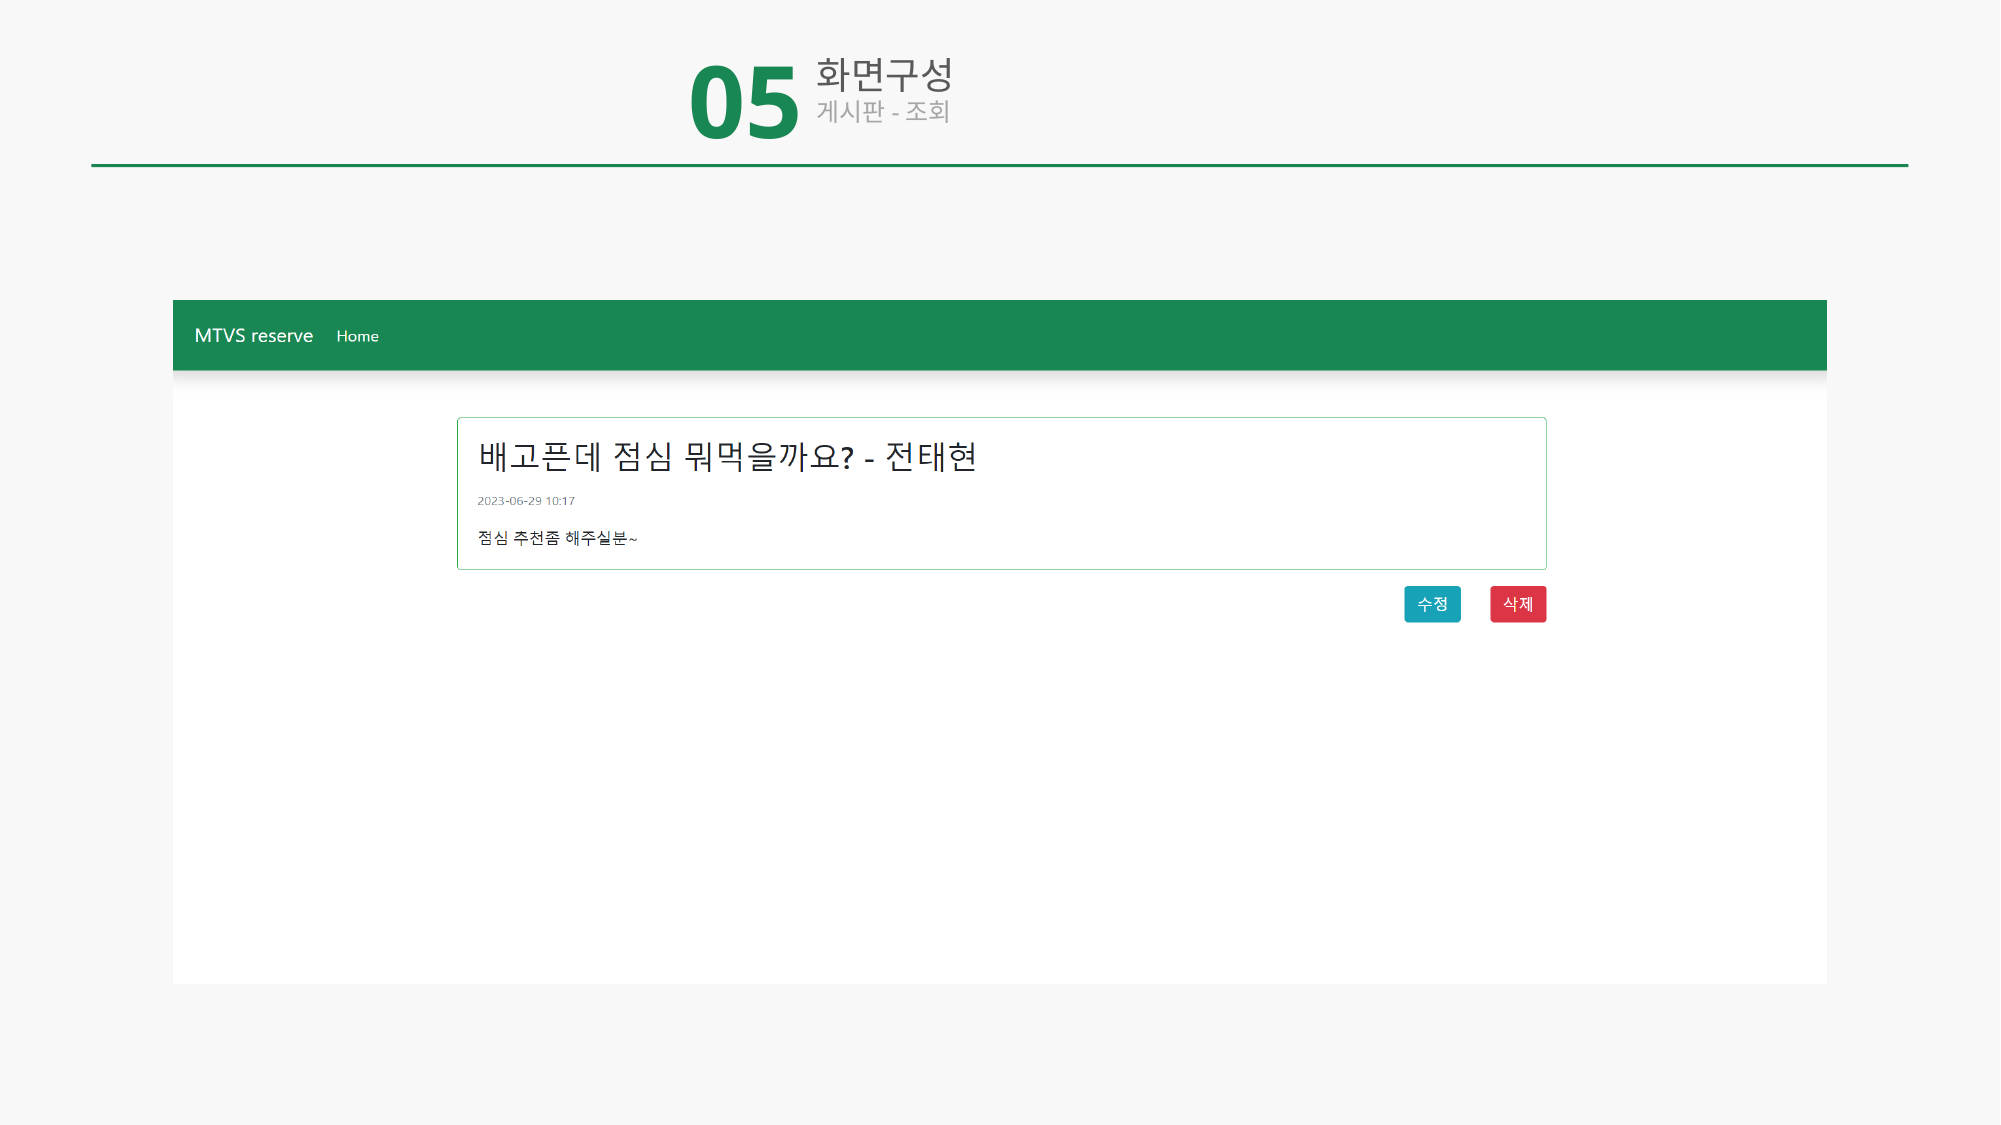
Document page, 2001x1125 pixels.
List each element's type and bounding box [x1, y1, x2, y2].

text_box [673, 30, 1327, 168]
picture [173, 300, 1827, 984]
text_box [90, 163, 673, 168]
text_box [1327, 163, 1909, 168]
